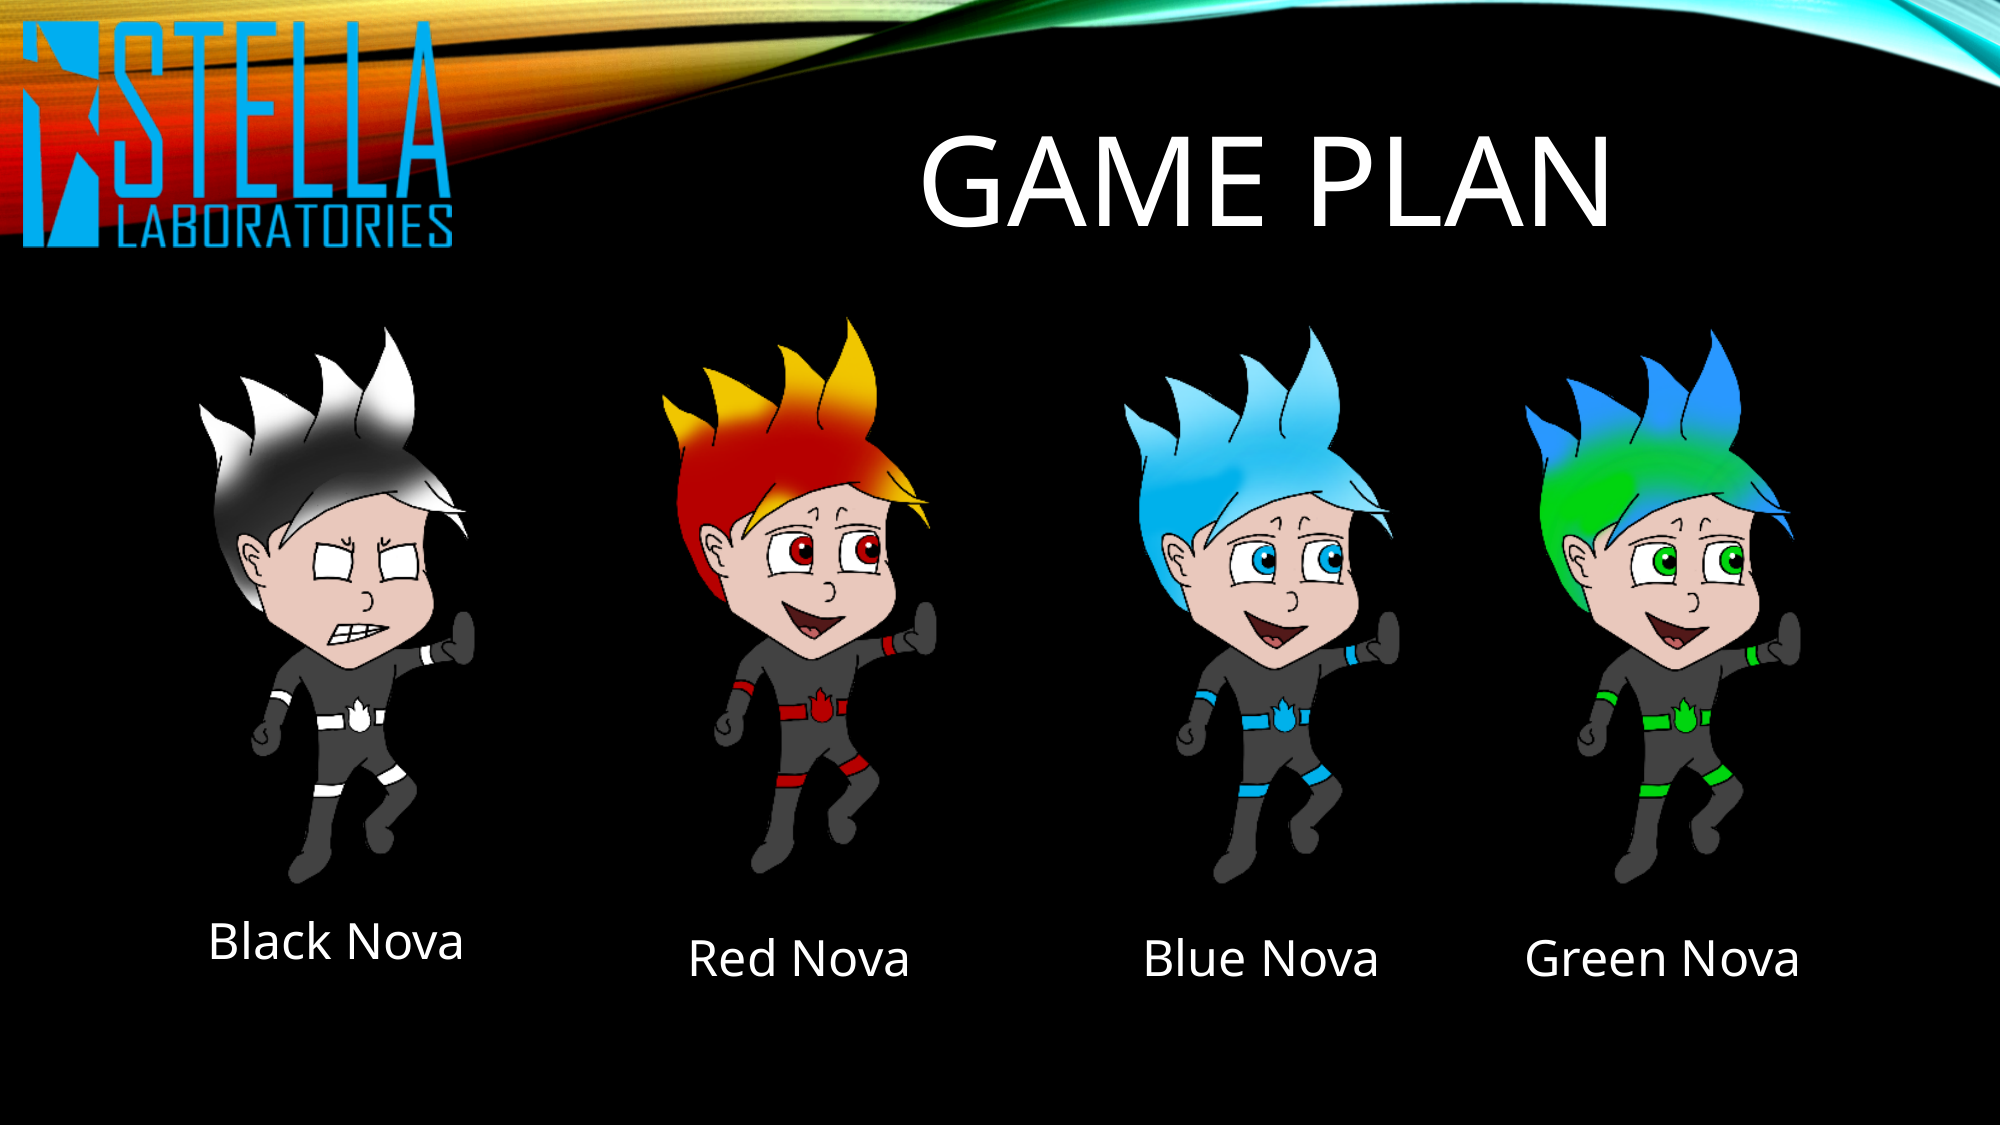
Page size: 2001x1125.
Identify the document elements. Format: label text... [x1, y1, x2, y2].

picture [1523, 322, 1803, 886]
text_box Blue Nova [1096, 918, 1427, 994]
picture [363, 209, 374, 248]
picture [178, 208, 191, 221]
picture [180, 228, 189, 243]
text_box Red Nova [634, 918, 965, 994]
picture [330, 209, 341, 243]
picture [147, 239, 159, 248]
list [659, 312, 939, 876]
picture [276, 220, 281, 233]
picture [151, 215, 156, 233]
picture [272, 239, 284, 248]
picture [244, 227, 254, 248]
text_box Black Nova [171, 902, 502, 978]
picture [196, 321, 477, 886]
text_box Green Nova [1497, 918, 1829, 994]
picture [244, 208, 254, 223]
picture [210, 208, 223, 243]
title Game plan [626, 80, 1910, 293]
picture [0, 0, 2000, 248]
picture [1121, 321, 1402, 886]
